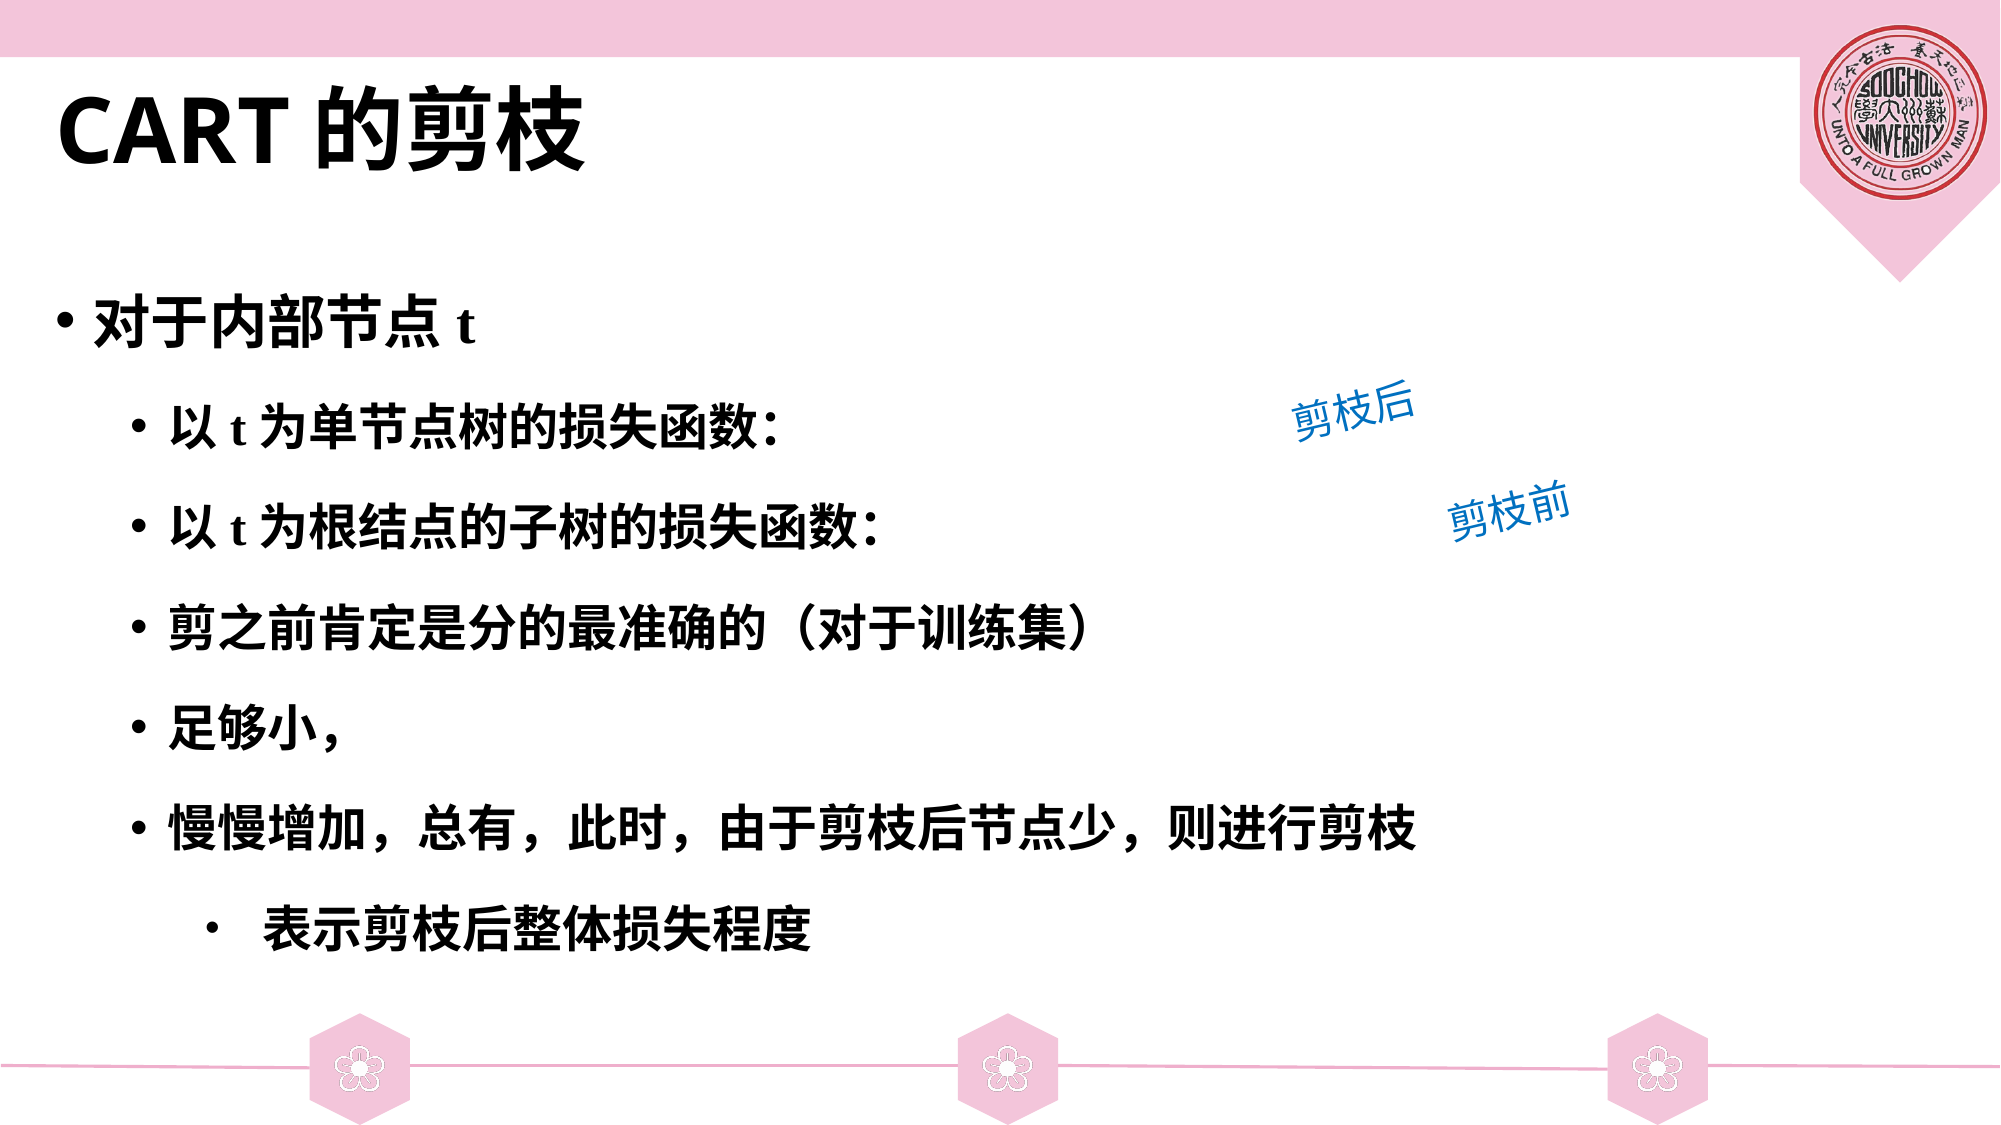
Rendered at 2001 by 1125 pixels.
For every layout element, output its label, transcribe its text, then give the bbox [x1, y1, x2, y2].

picture [1629, 1043, 1685, 1093]
title CART的剪枝 [40, 25, 1766, 243]
picture [1811, 23, 1989, 202]
text_box 剪枝后 [1270, 359, 1437, 459]
text_box 剪枝前 [1426, 460, 1593, 560]
picture [331, 1043, 387, 1093]
picture [979, 1043, 1035, 1093]
